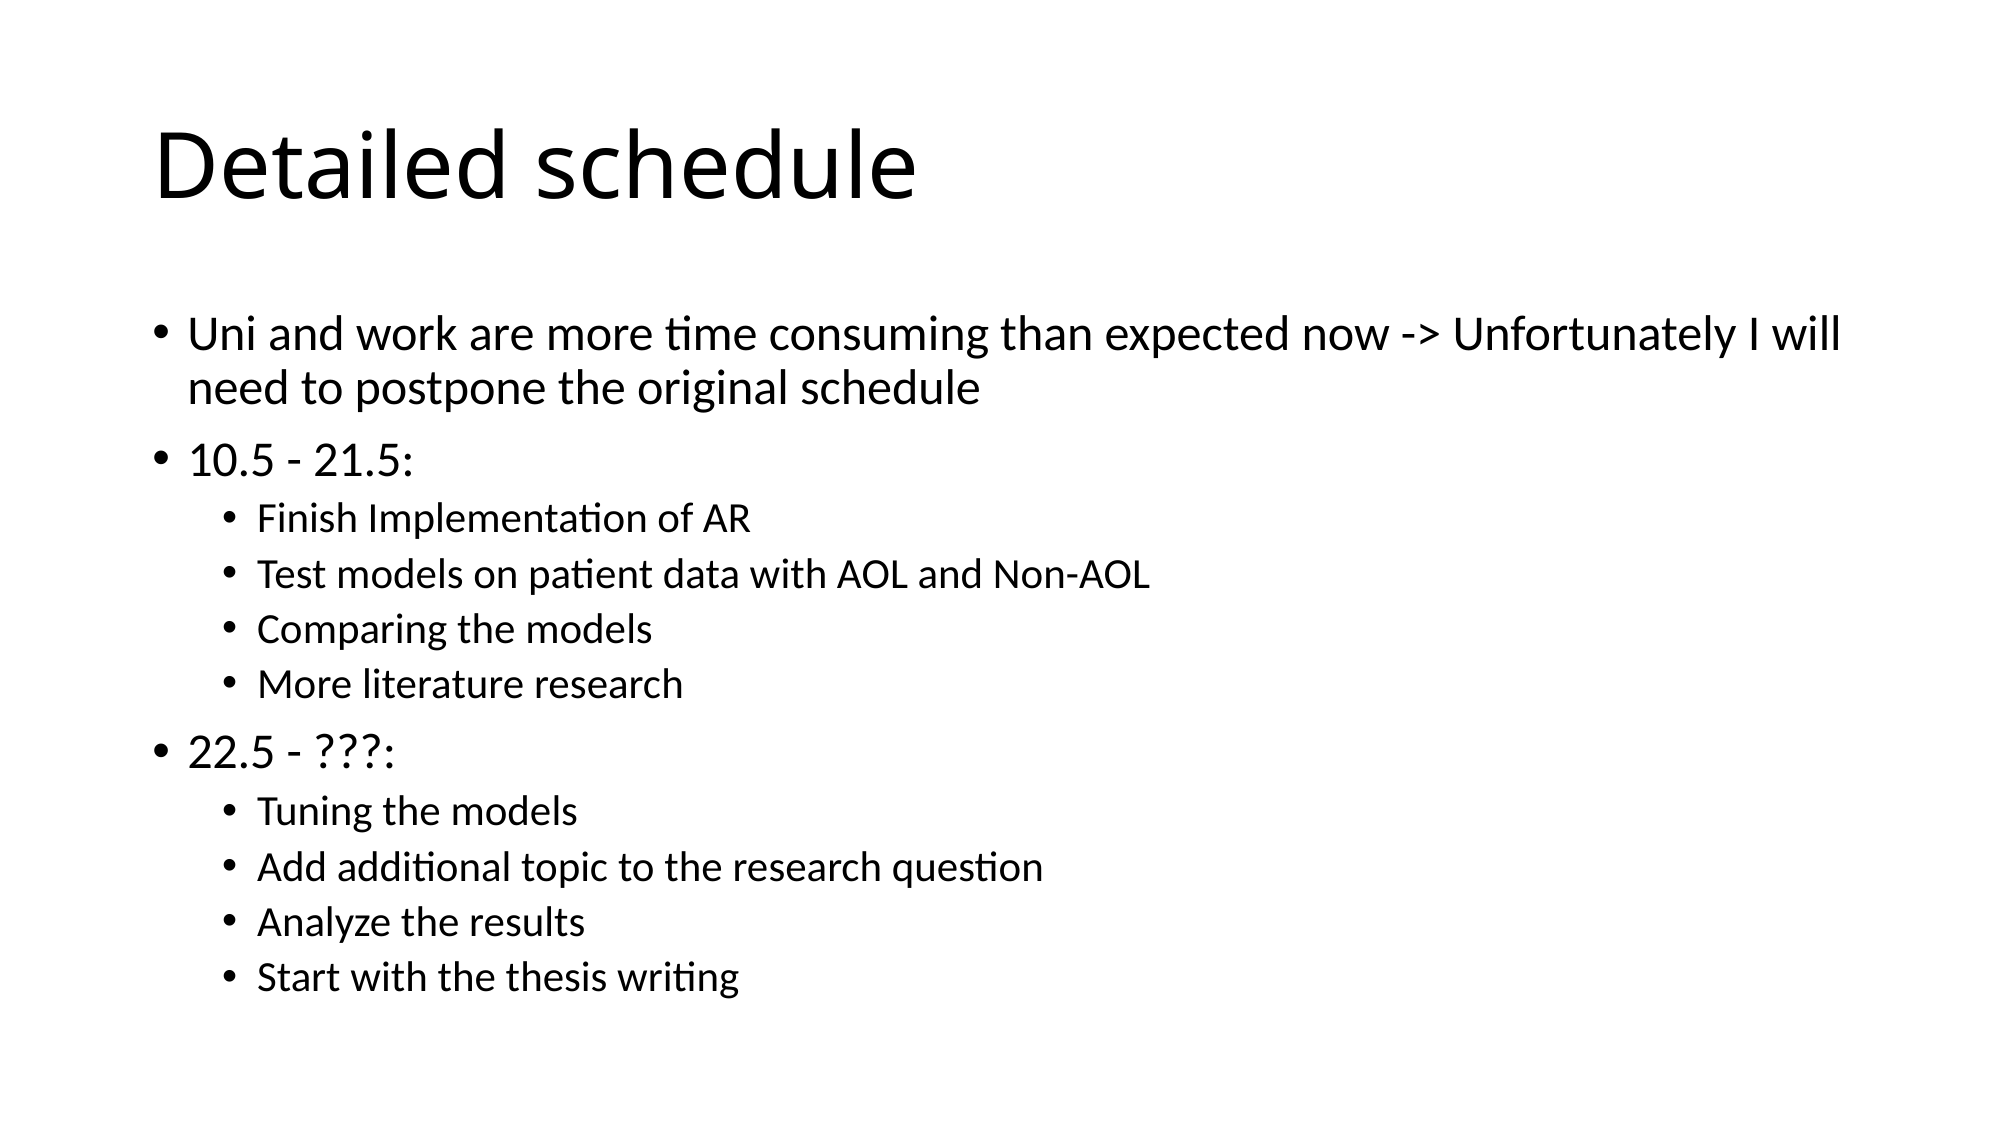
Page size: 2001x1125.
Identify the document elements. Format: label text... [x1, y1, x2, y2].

list Uni and work are more time consuming than expected now -> Unfortunately I will need to postpone the original schedule 10.5 - 21.5: Finish Implementation of AR Test models on patient data with AOL and Non-AOL Comparing the models More literature research 22.5 - ???: Tuning the models Add additional topic to the research question Analyze the results Start with the thesis writing [137, 299, 1863, 1014]
title Detailed schedule [137, 59, 1863, 278]
